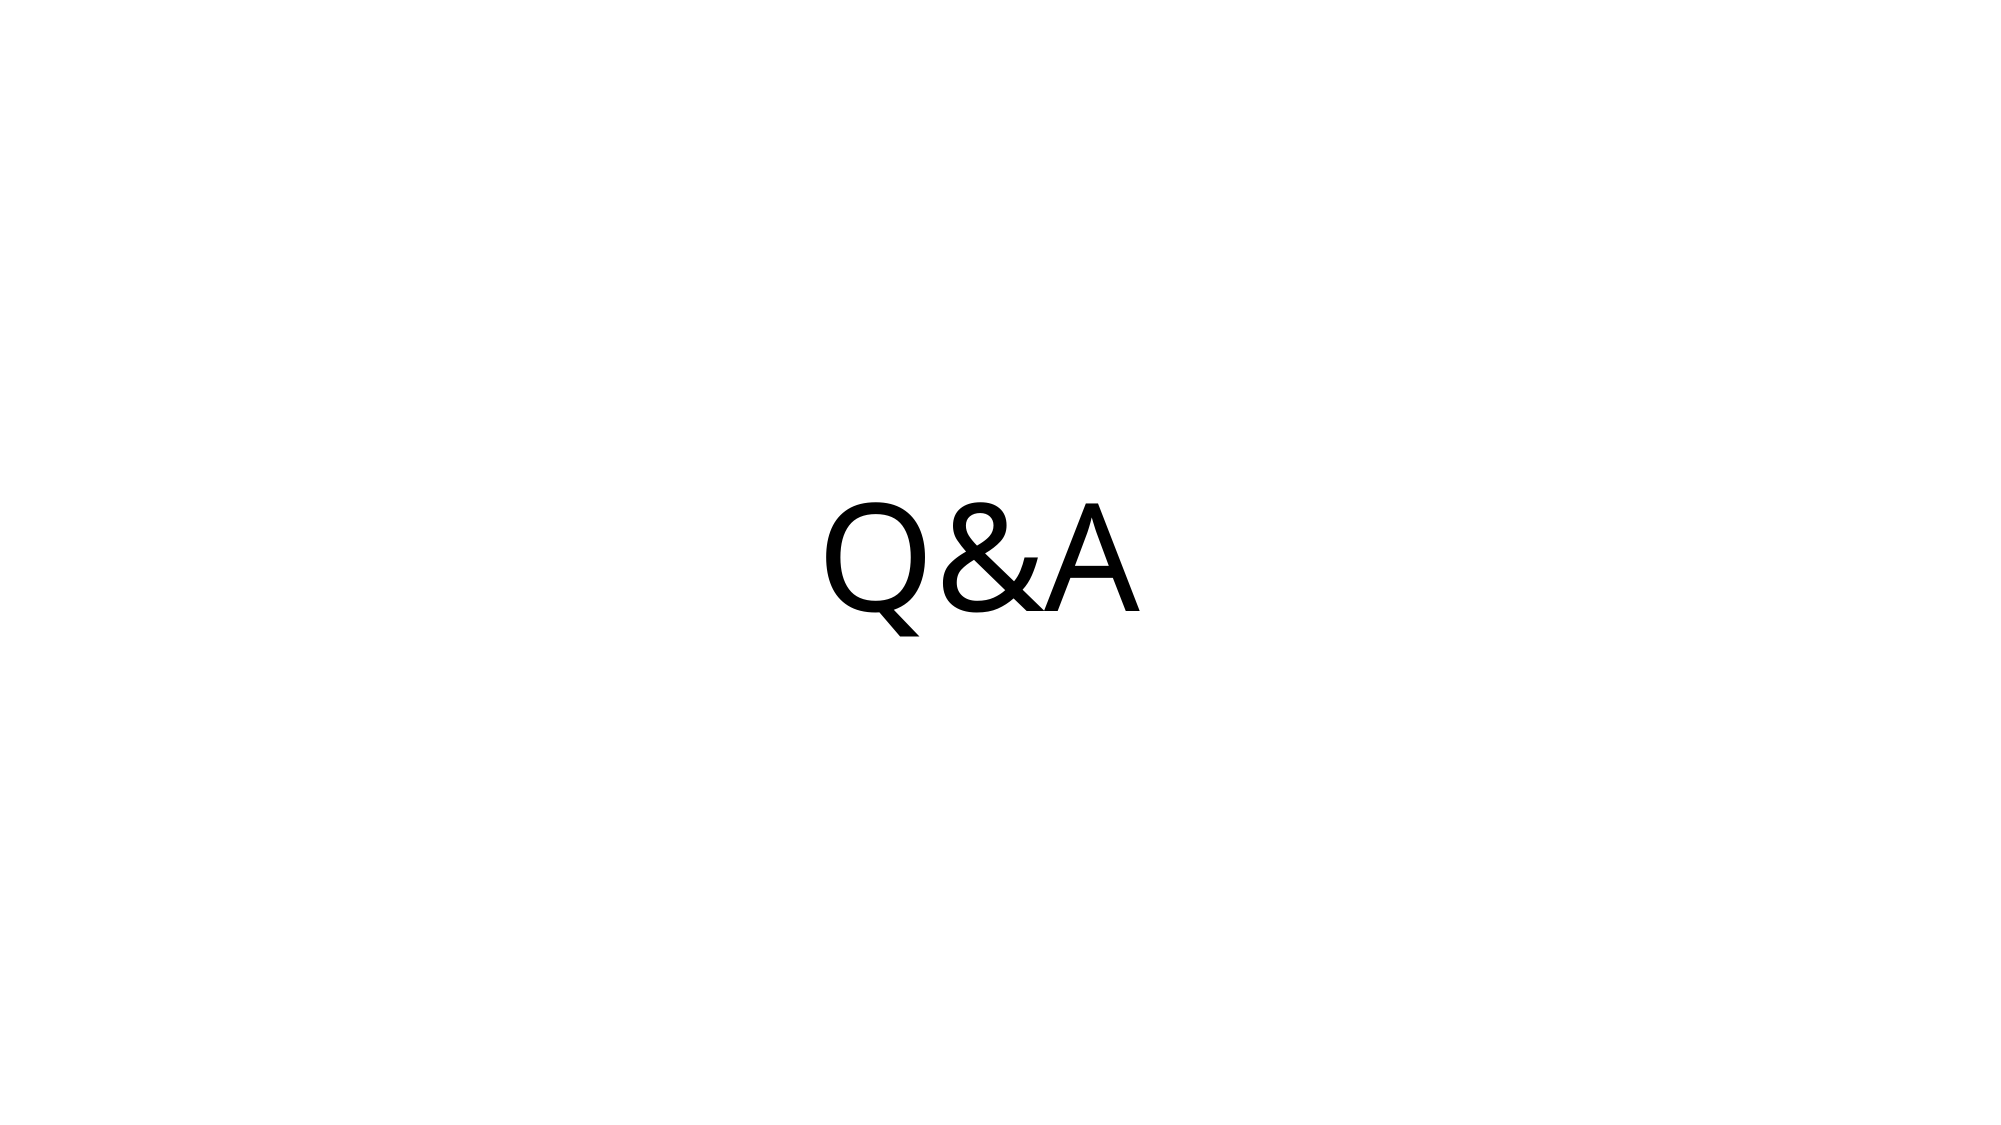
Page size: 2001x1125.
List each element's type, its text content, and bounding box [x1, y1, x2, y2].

text_box Q&A [803, 454, 1363, 649]
